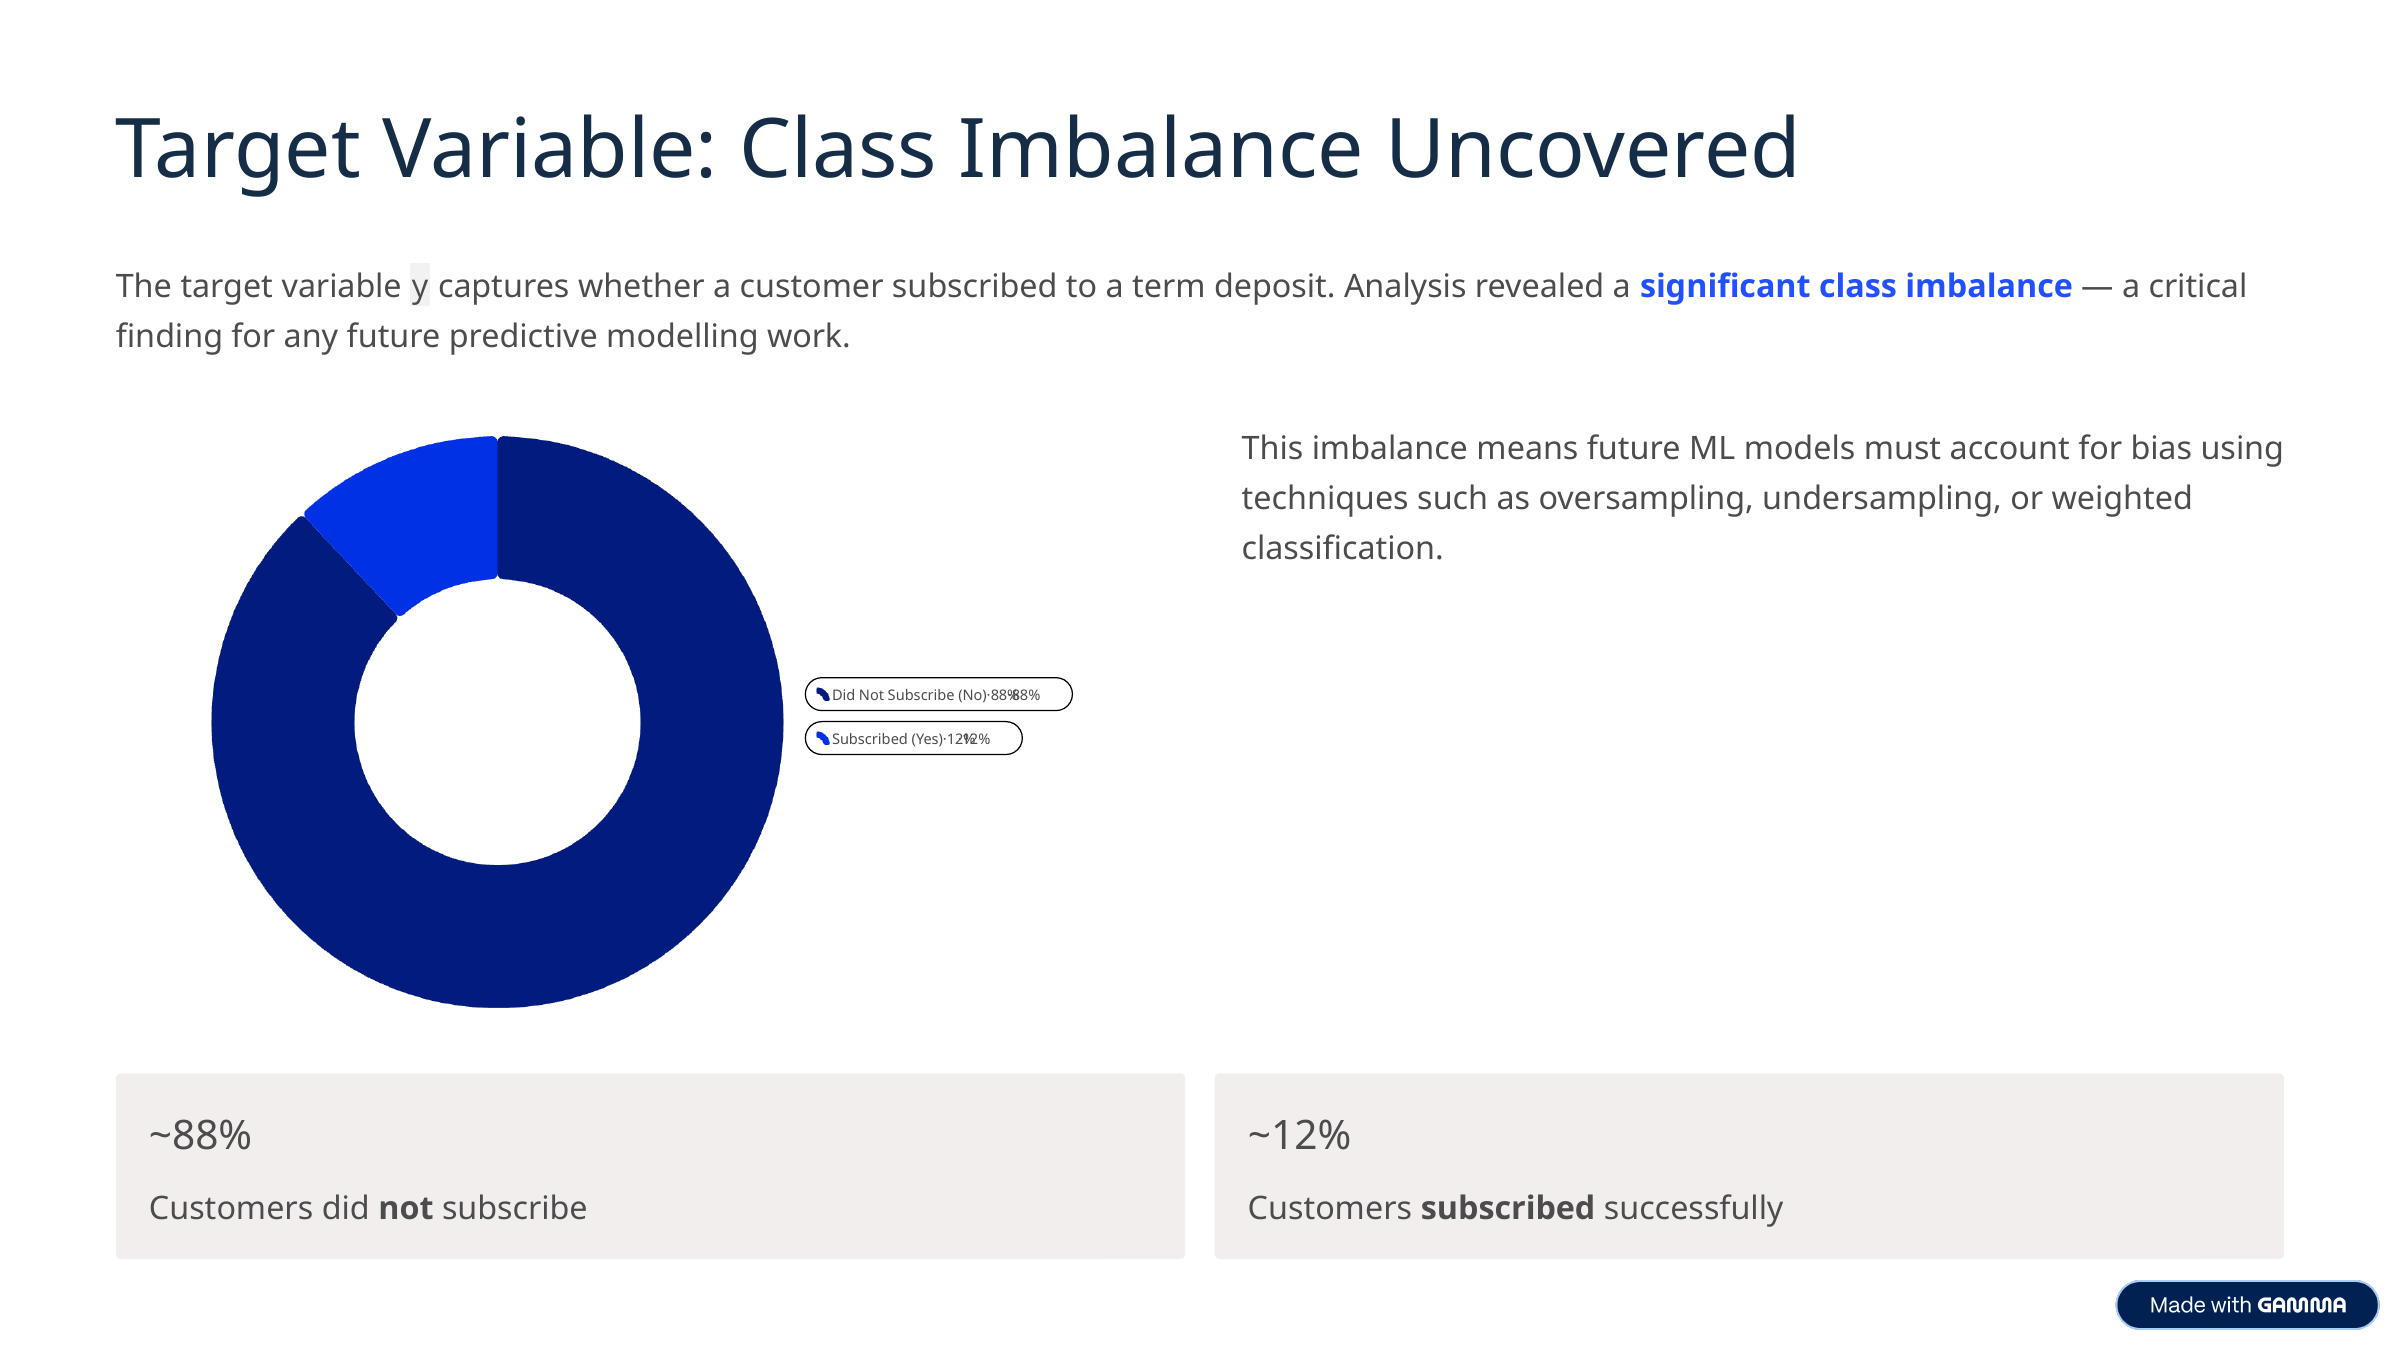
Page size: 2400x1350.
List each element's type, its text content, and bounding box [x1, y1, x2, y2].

text_box Target Variable: Class Imbalance Uncovered [115, 91, 1614, 195]
text_box ~88% [149, 1106, 564, 1159]
text_box The target variable y captures whether a customer subscribed to a term deposit. Analysis revealed a significant class imbalance — a critical finding for any future predictive modelling work. [115, 253, 2284, 357]
picture [115, 436, 1160, 1008]
text_box [115, 1073, 1186, 1260]
text_box This imbalance means future ML models must account for bias using techniques such as oversampling, undersampling, or weighted classification. [1241, 415, 2286, 567]
text_box Customers did not subscribe [149, 1175, 1153, 1226]
text_box Customers subscribed successfully [1247, 1175, 2251, 1226]
text_box ~12% [1247, 1106, 1662, 1159]
picture [2106, 1271, 2389, 1339]
text_box [1214, 1073, 2285, 1260]
